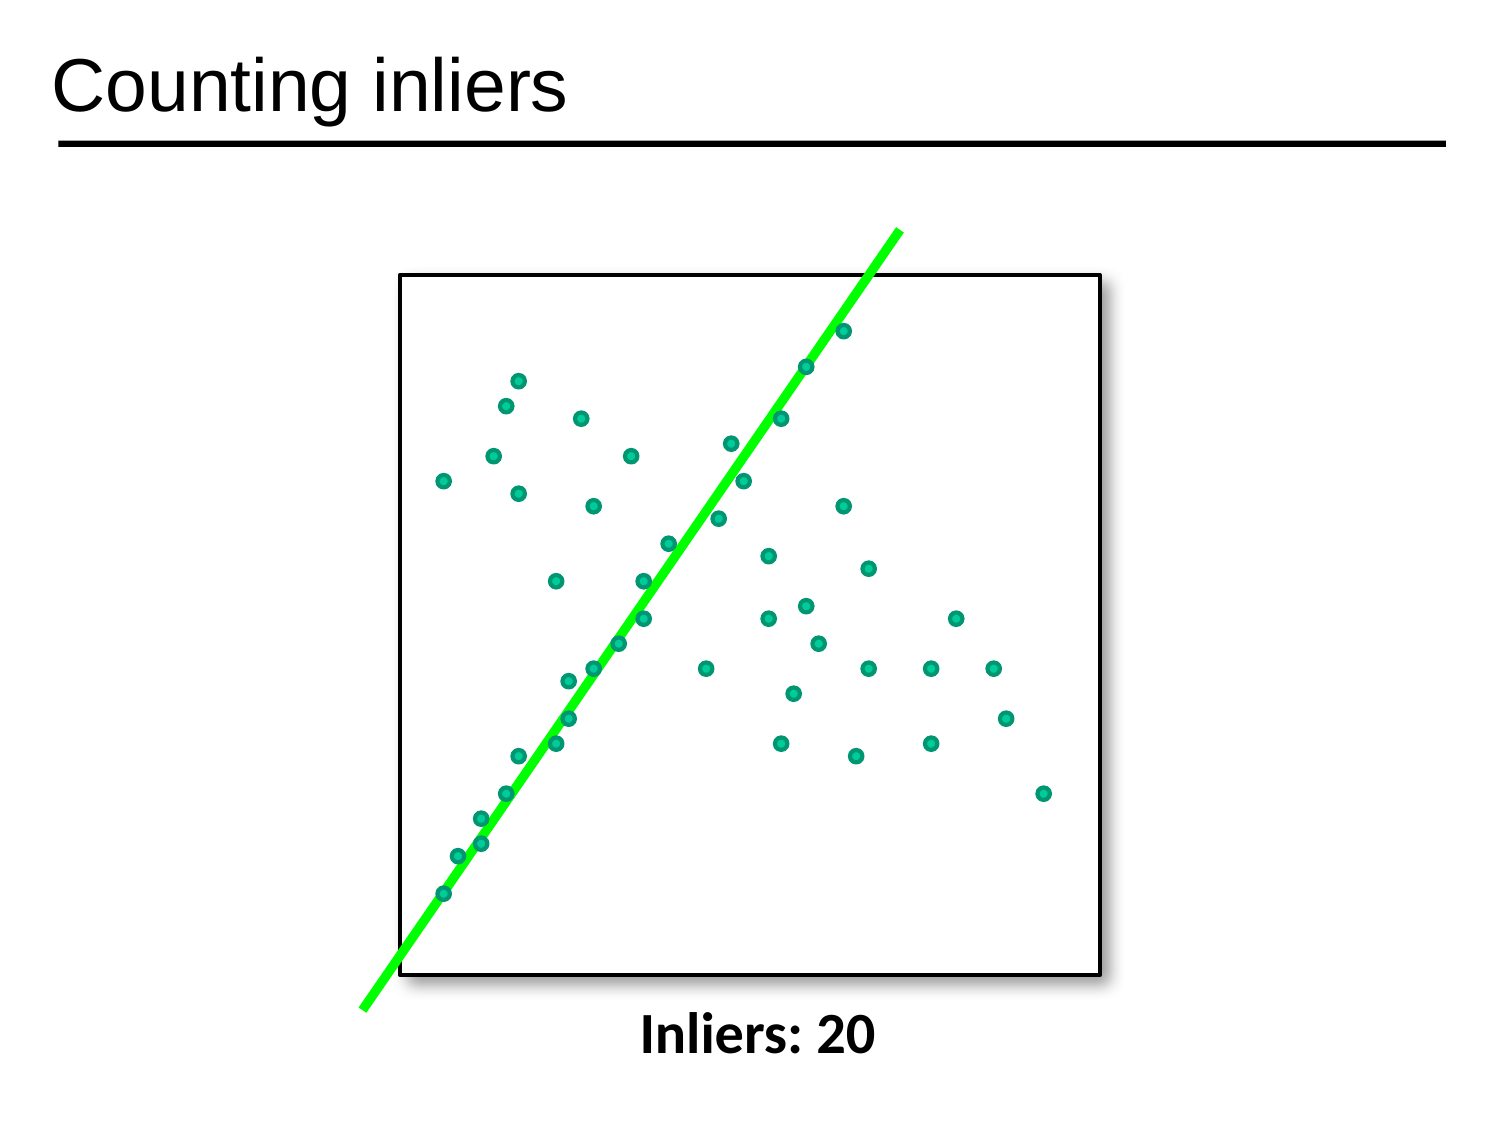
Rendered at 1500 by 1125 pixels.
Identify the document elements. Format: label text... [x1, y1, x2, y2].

text_box Inliers: 20 [624, 987, 891, 1073]
title Counting inliers [36, 12, 1468, 151]
text_box [436, 898, 451, 902]
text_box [240, 350, 1022, 889]
text_box [835, 322, 853, 340]
text_box [1035, 785, 1052, 802]
text_box [398, 273, 1102, 977]
